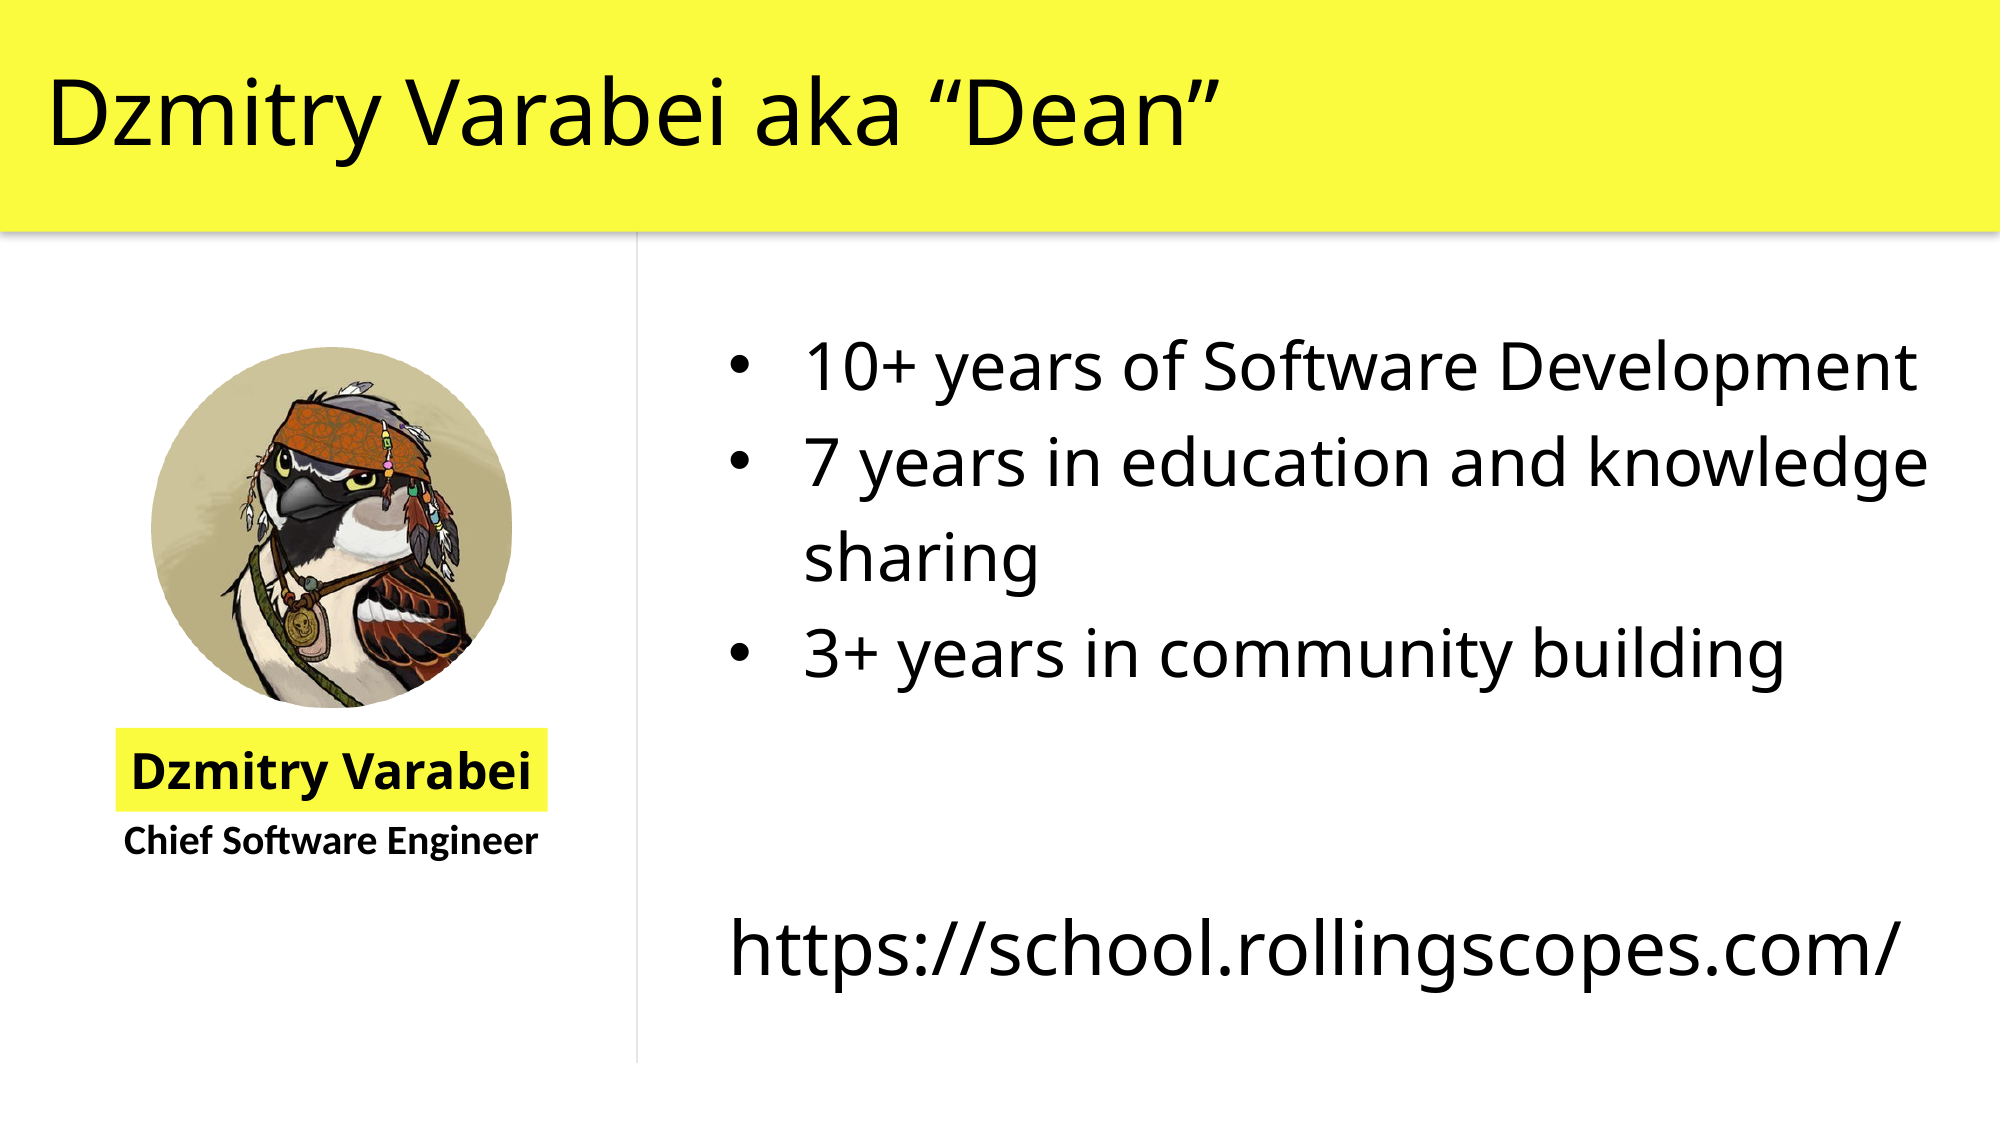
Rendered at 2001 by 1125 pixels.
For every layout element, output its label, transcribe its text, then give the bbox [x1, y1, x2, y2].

text_box Dzmitry Varabei [115, 727, 548, 805]
text_box Chief Software Engineer [86, 805, 577, 862]
list Dzmitry Varabei aka “Dean” [0, 0, 2000, 232]
picture [151, 347, 512, 708]
list 10+ years of Software Development 7 years in education and knowledge sharing 3+ years in community building https://school.rollingscopes.com/ [717, 301, 1982, 1063]
